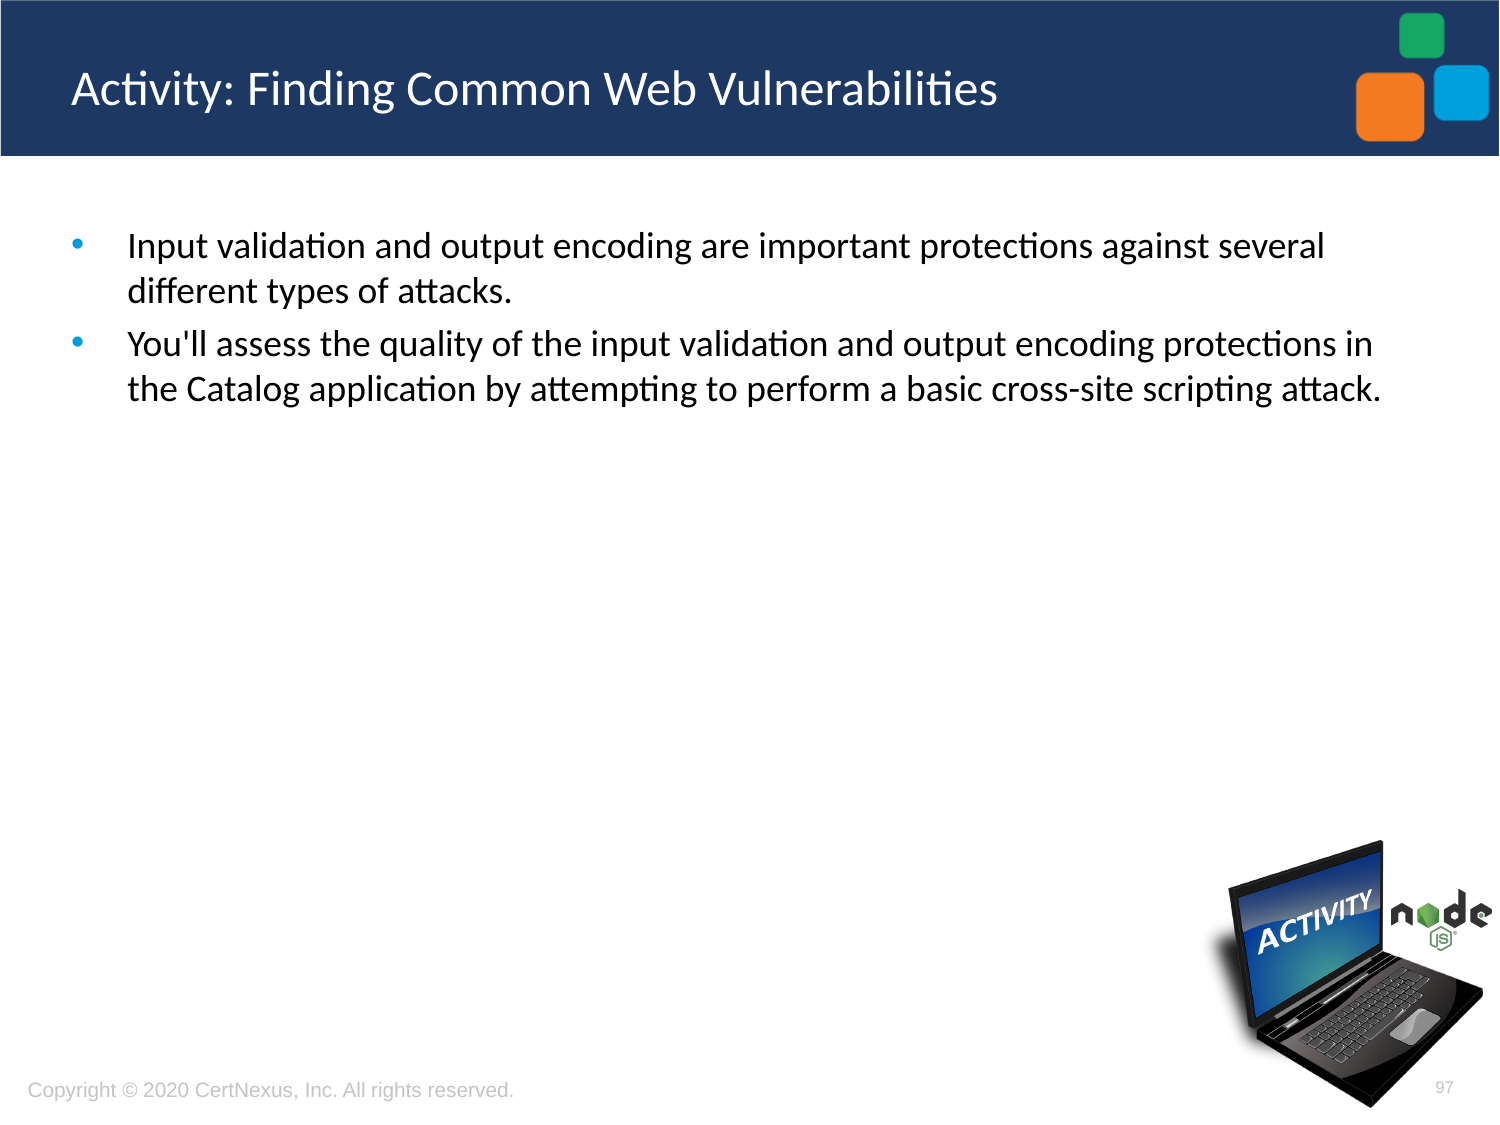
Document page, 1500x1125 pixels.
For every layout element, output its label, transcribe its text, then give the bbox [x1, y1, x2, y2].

title Activity: Finding Common Web Vulnerabilities [56, 16, 1350, 155]
list Input validation and output encoding are important protections against several different types of attacks. You'll assess the quality of the input validation and output encoding protections in the Catalog application by attempting to perform a basic cross-site scripting attack. [56, 213, 1444, 1021]
picture [1199, 839, 1492, 1108]
slide_number 97 [1118, 1057, 1469, 1118]
picture [0, 0, 1500, 156]
